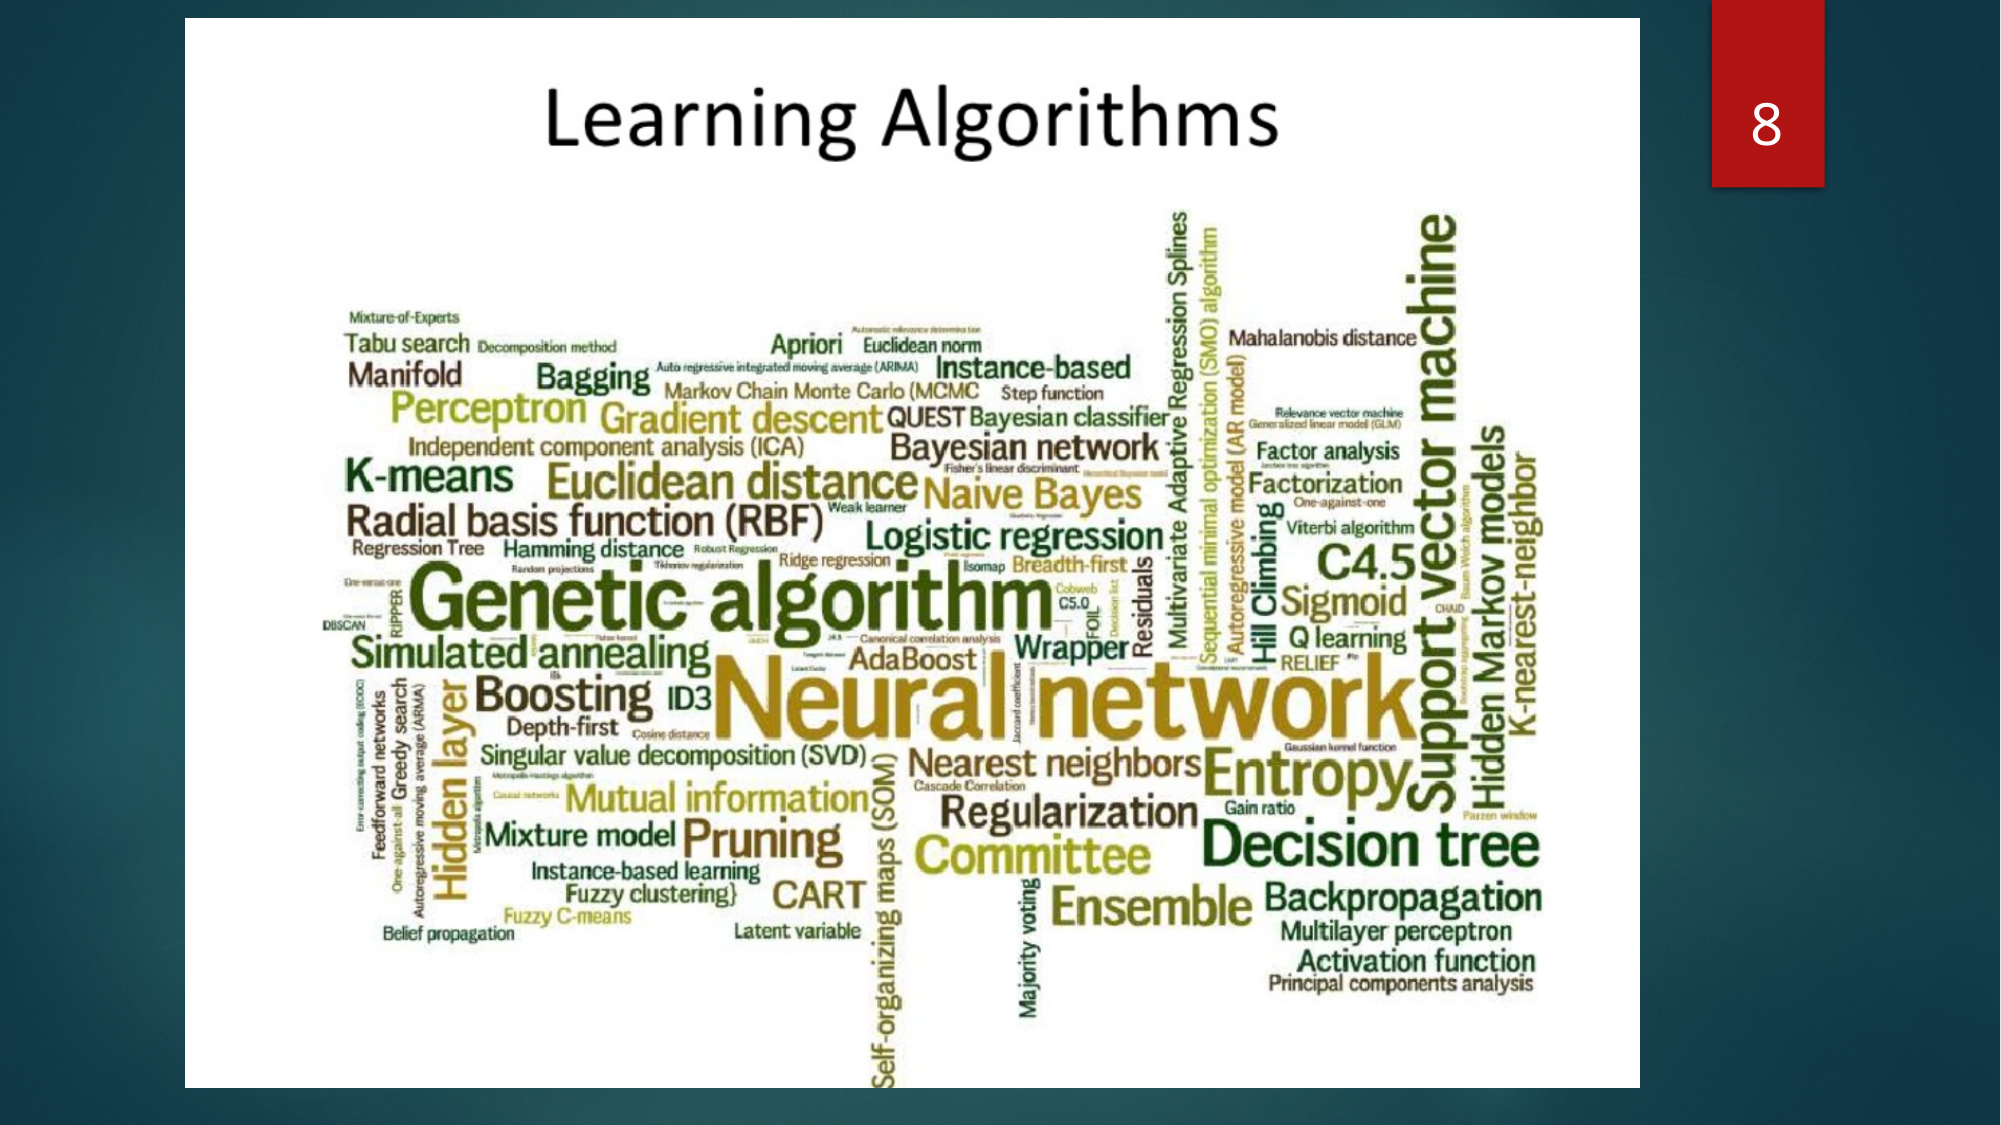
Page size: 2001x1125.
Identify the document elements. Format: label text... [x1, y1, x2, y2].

slide_number 8 [1698, 48, 1836, 175]
picture [0, 0, 1640, 1125]
